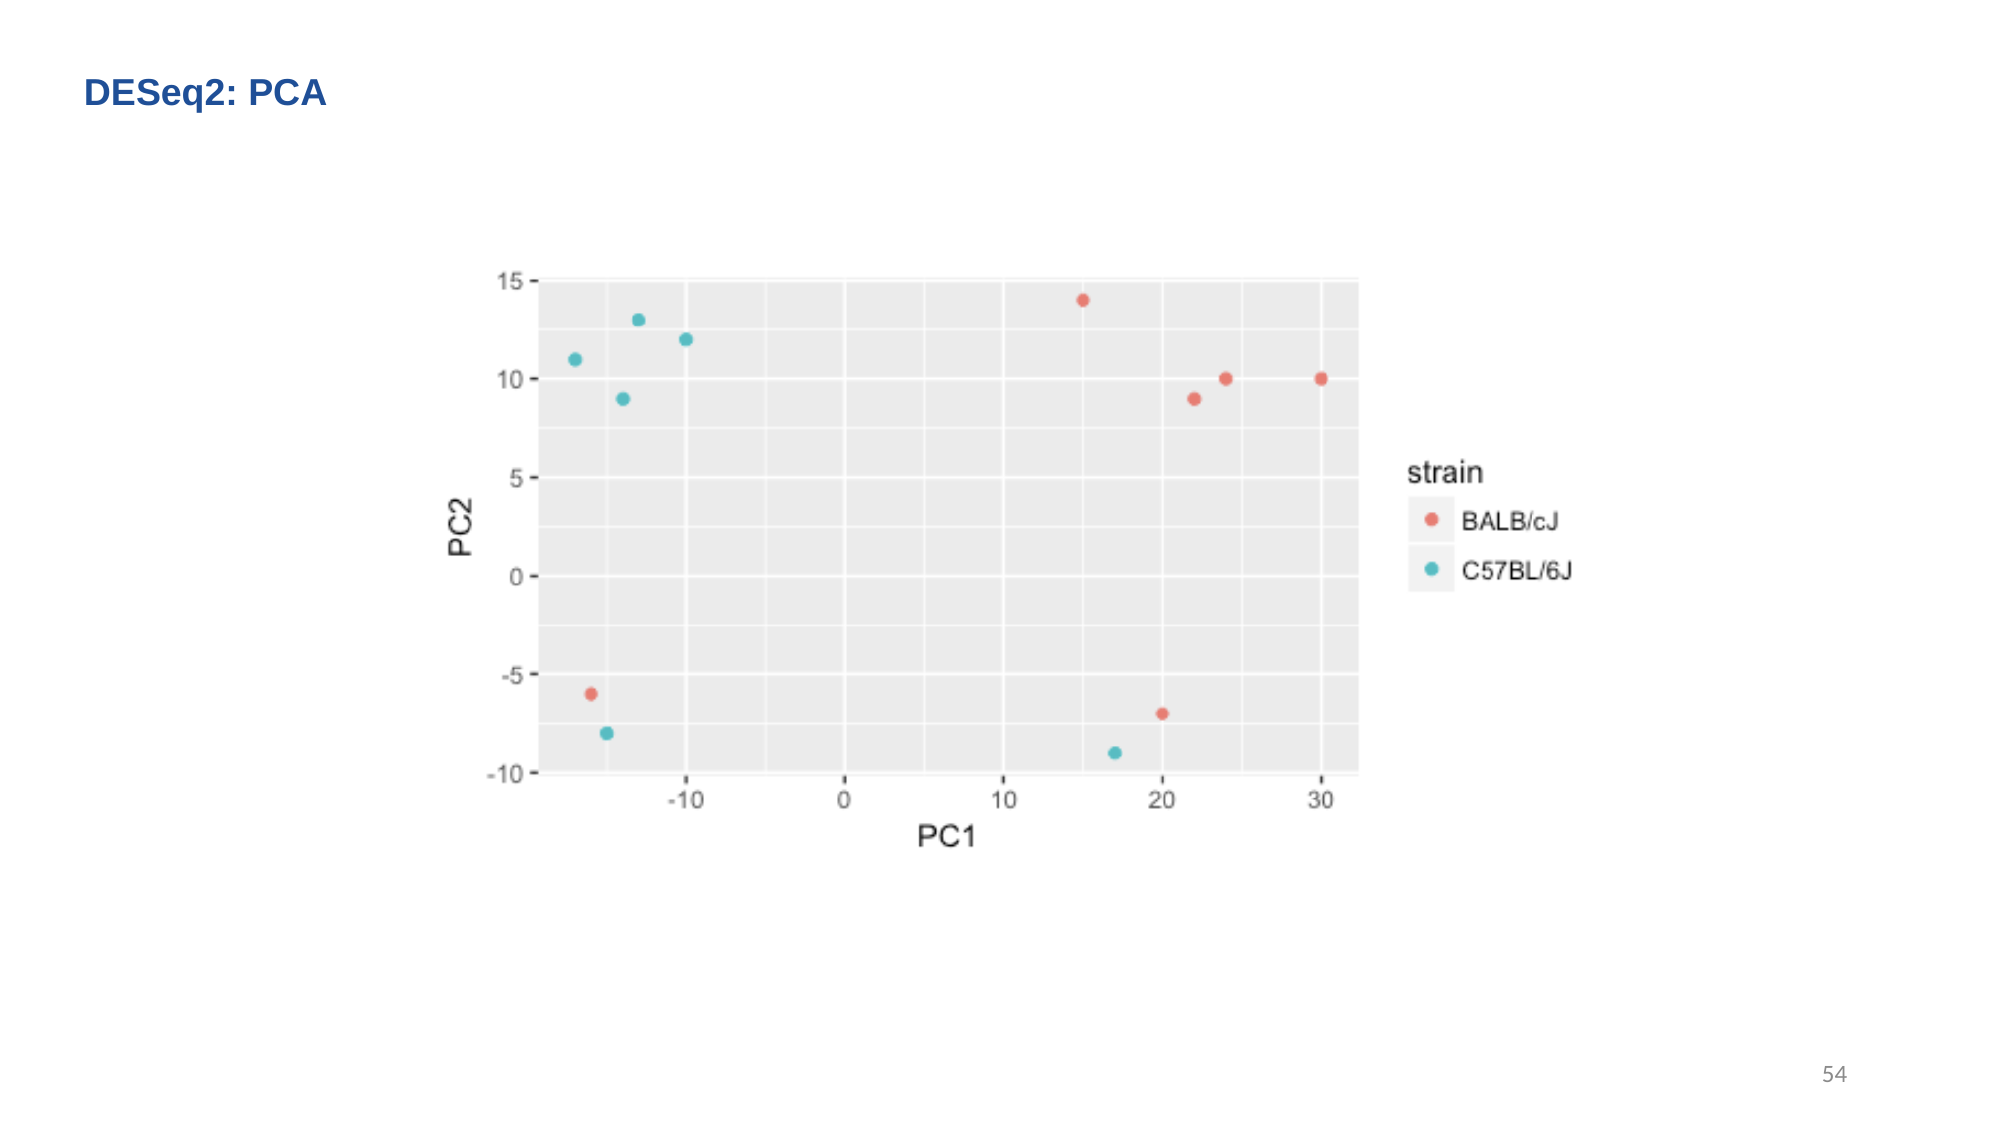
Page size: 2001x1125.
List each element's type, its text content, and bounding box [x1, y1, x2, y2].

slide_number 54 [1412, 1042, 1863, 1103]
text_box DESeq2: PCA [69, 60, 1559, 121]
picture [387, 240, 1613, 885]
